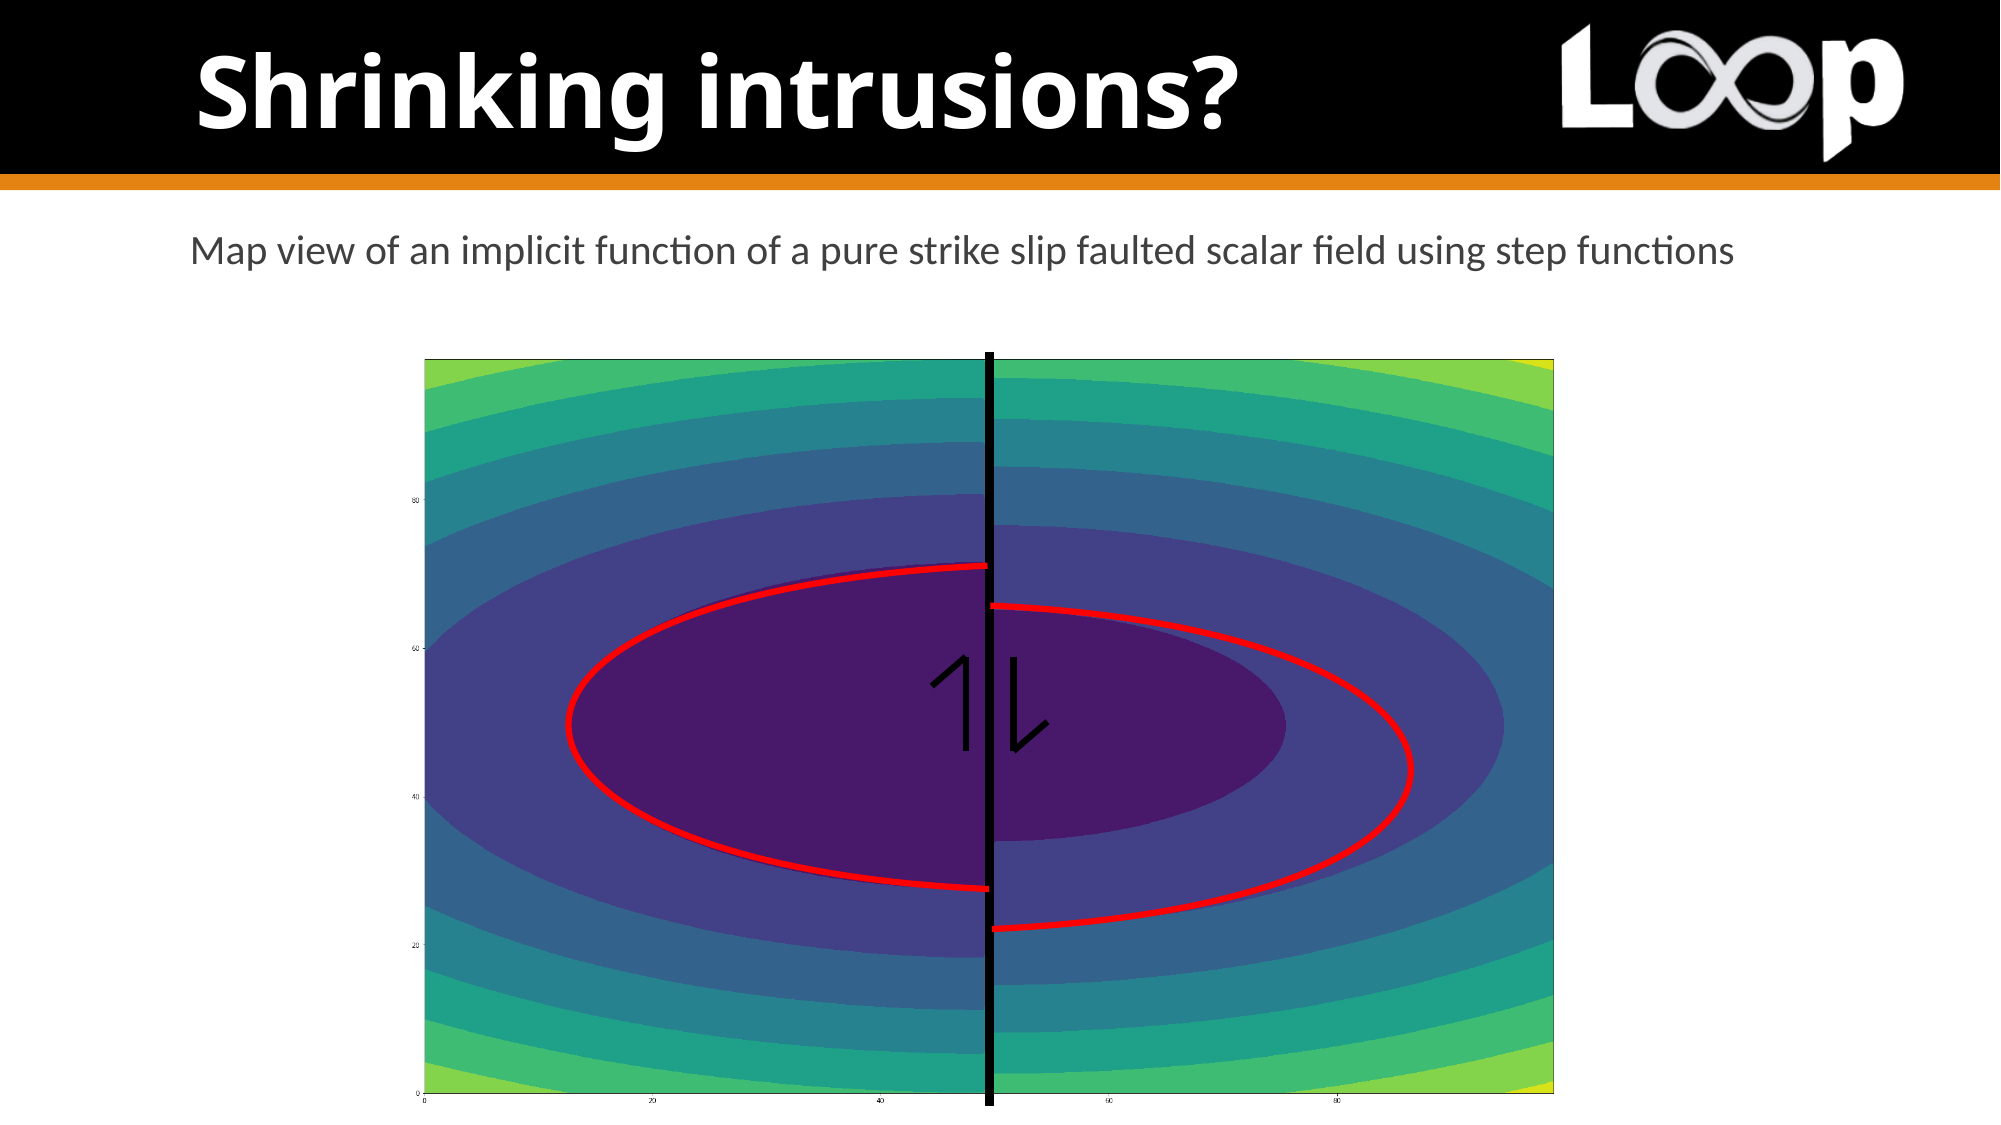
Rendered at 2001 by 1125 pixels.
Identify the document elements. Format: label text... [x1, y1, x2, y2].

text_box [931, 656, 967, 752]
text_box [1012, 656, 1048, 752]
title Shrinking intrusions? [180, 27, 1830, 157]
picture [405, 354, 1559, 1110]
picture [1528, 0, 1935, 197]
list Map view of an implicit function of a pure strike slip faulted scalar field using step functions [174, 220, 1825, 881]
